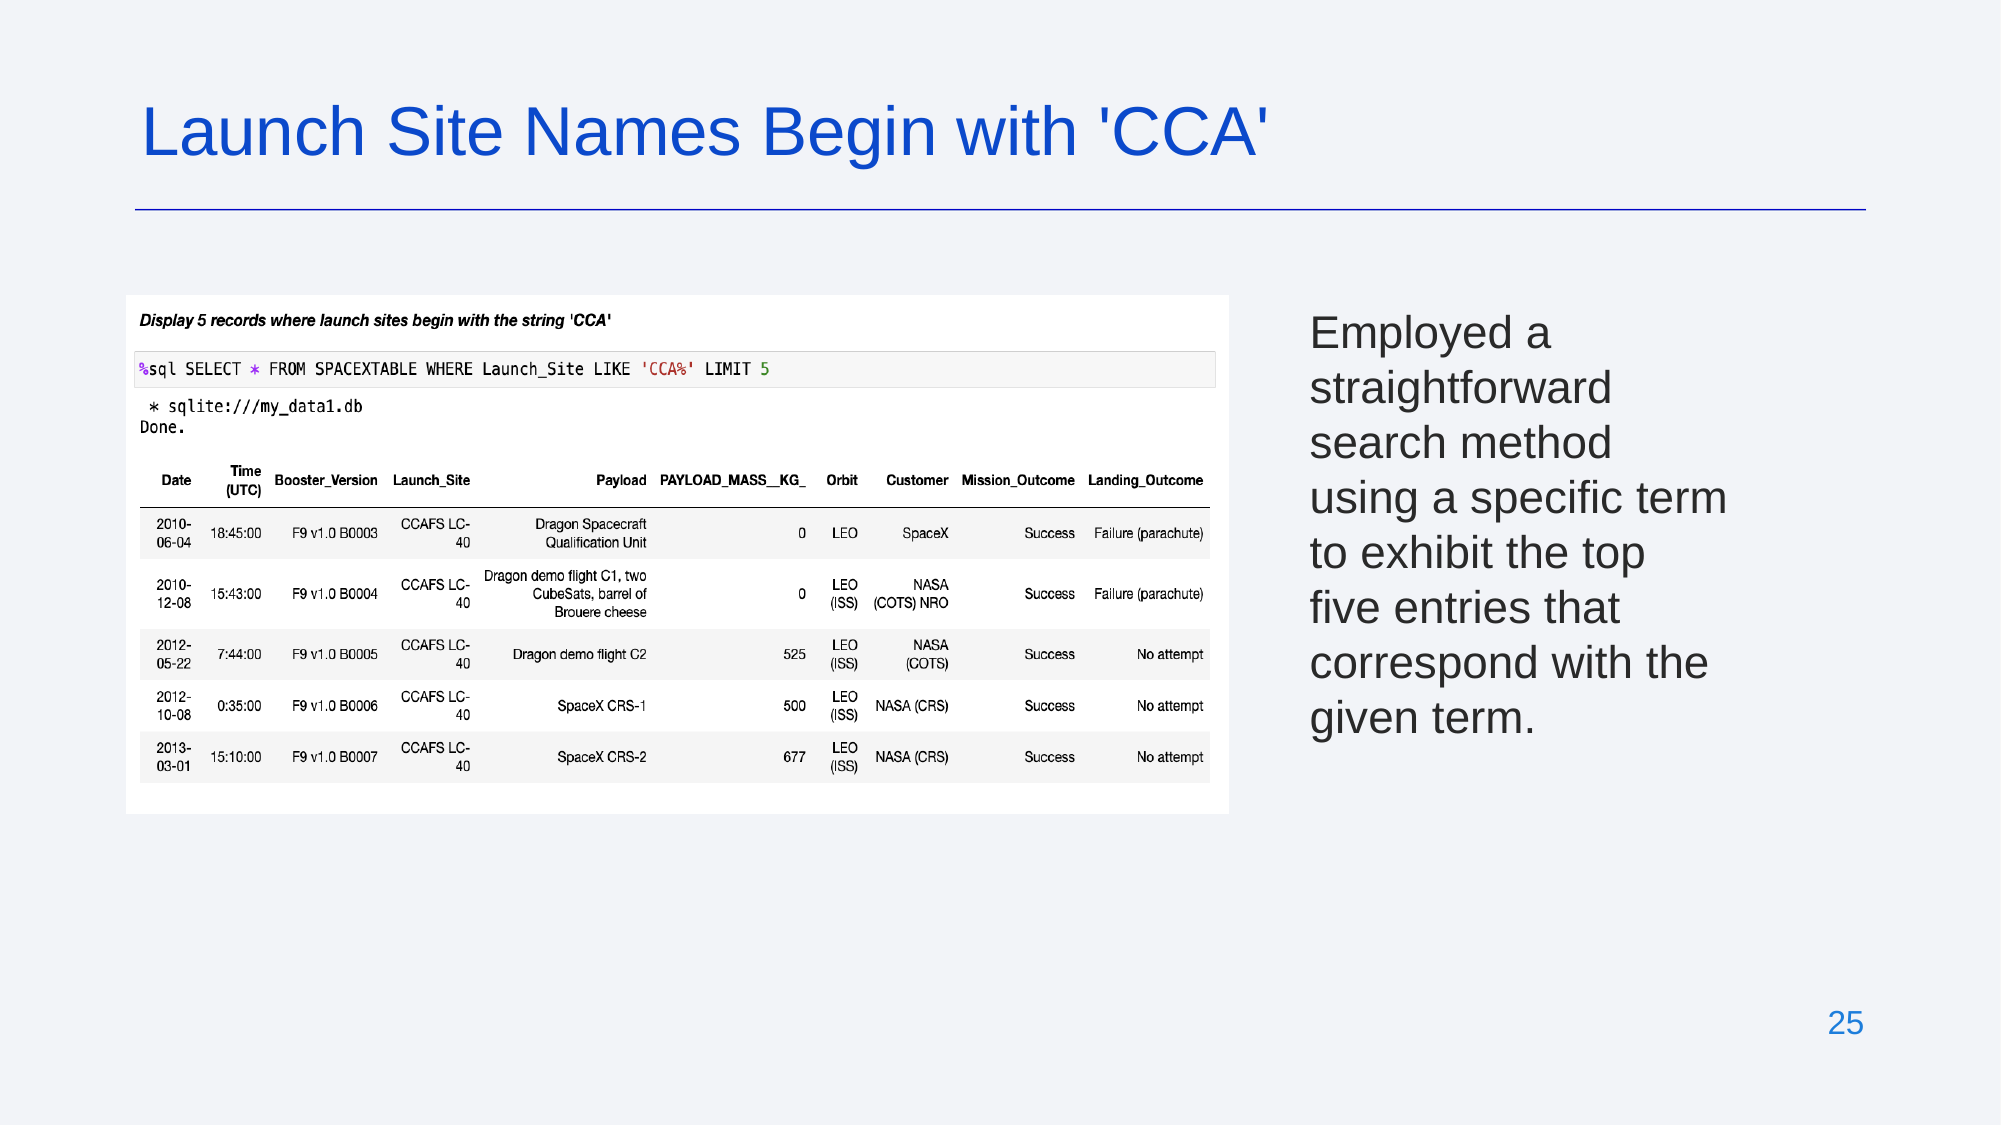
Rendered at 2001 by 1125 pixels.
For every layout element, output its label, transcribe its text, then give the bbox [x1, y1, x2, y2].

picture [0, 0, 2001, 1125]
list Employed a straightforward search method using a specific term to exhibit the top five entries that correspond with the given term. [1294, 295, 1745, 877]
text_box Launch Site Names Begin with 'CCA' [126, 88, 1852, 179]
slide_number ‹#› [1429, 988, 1880, 1055]
